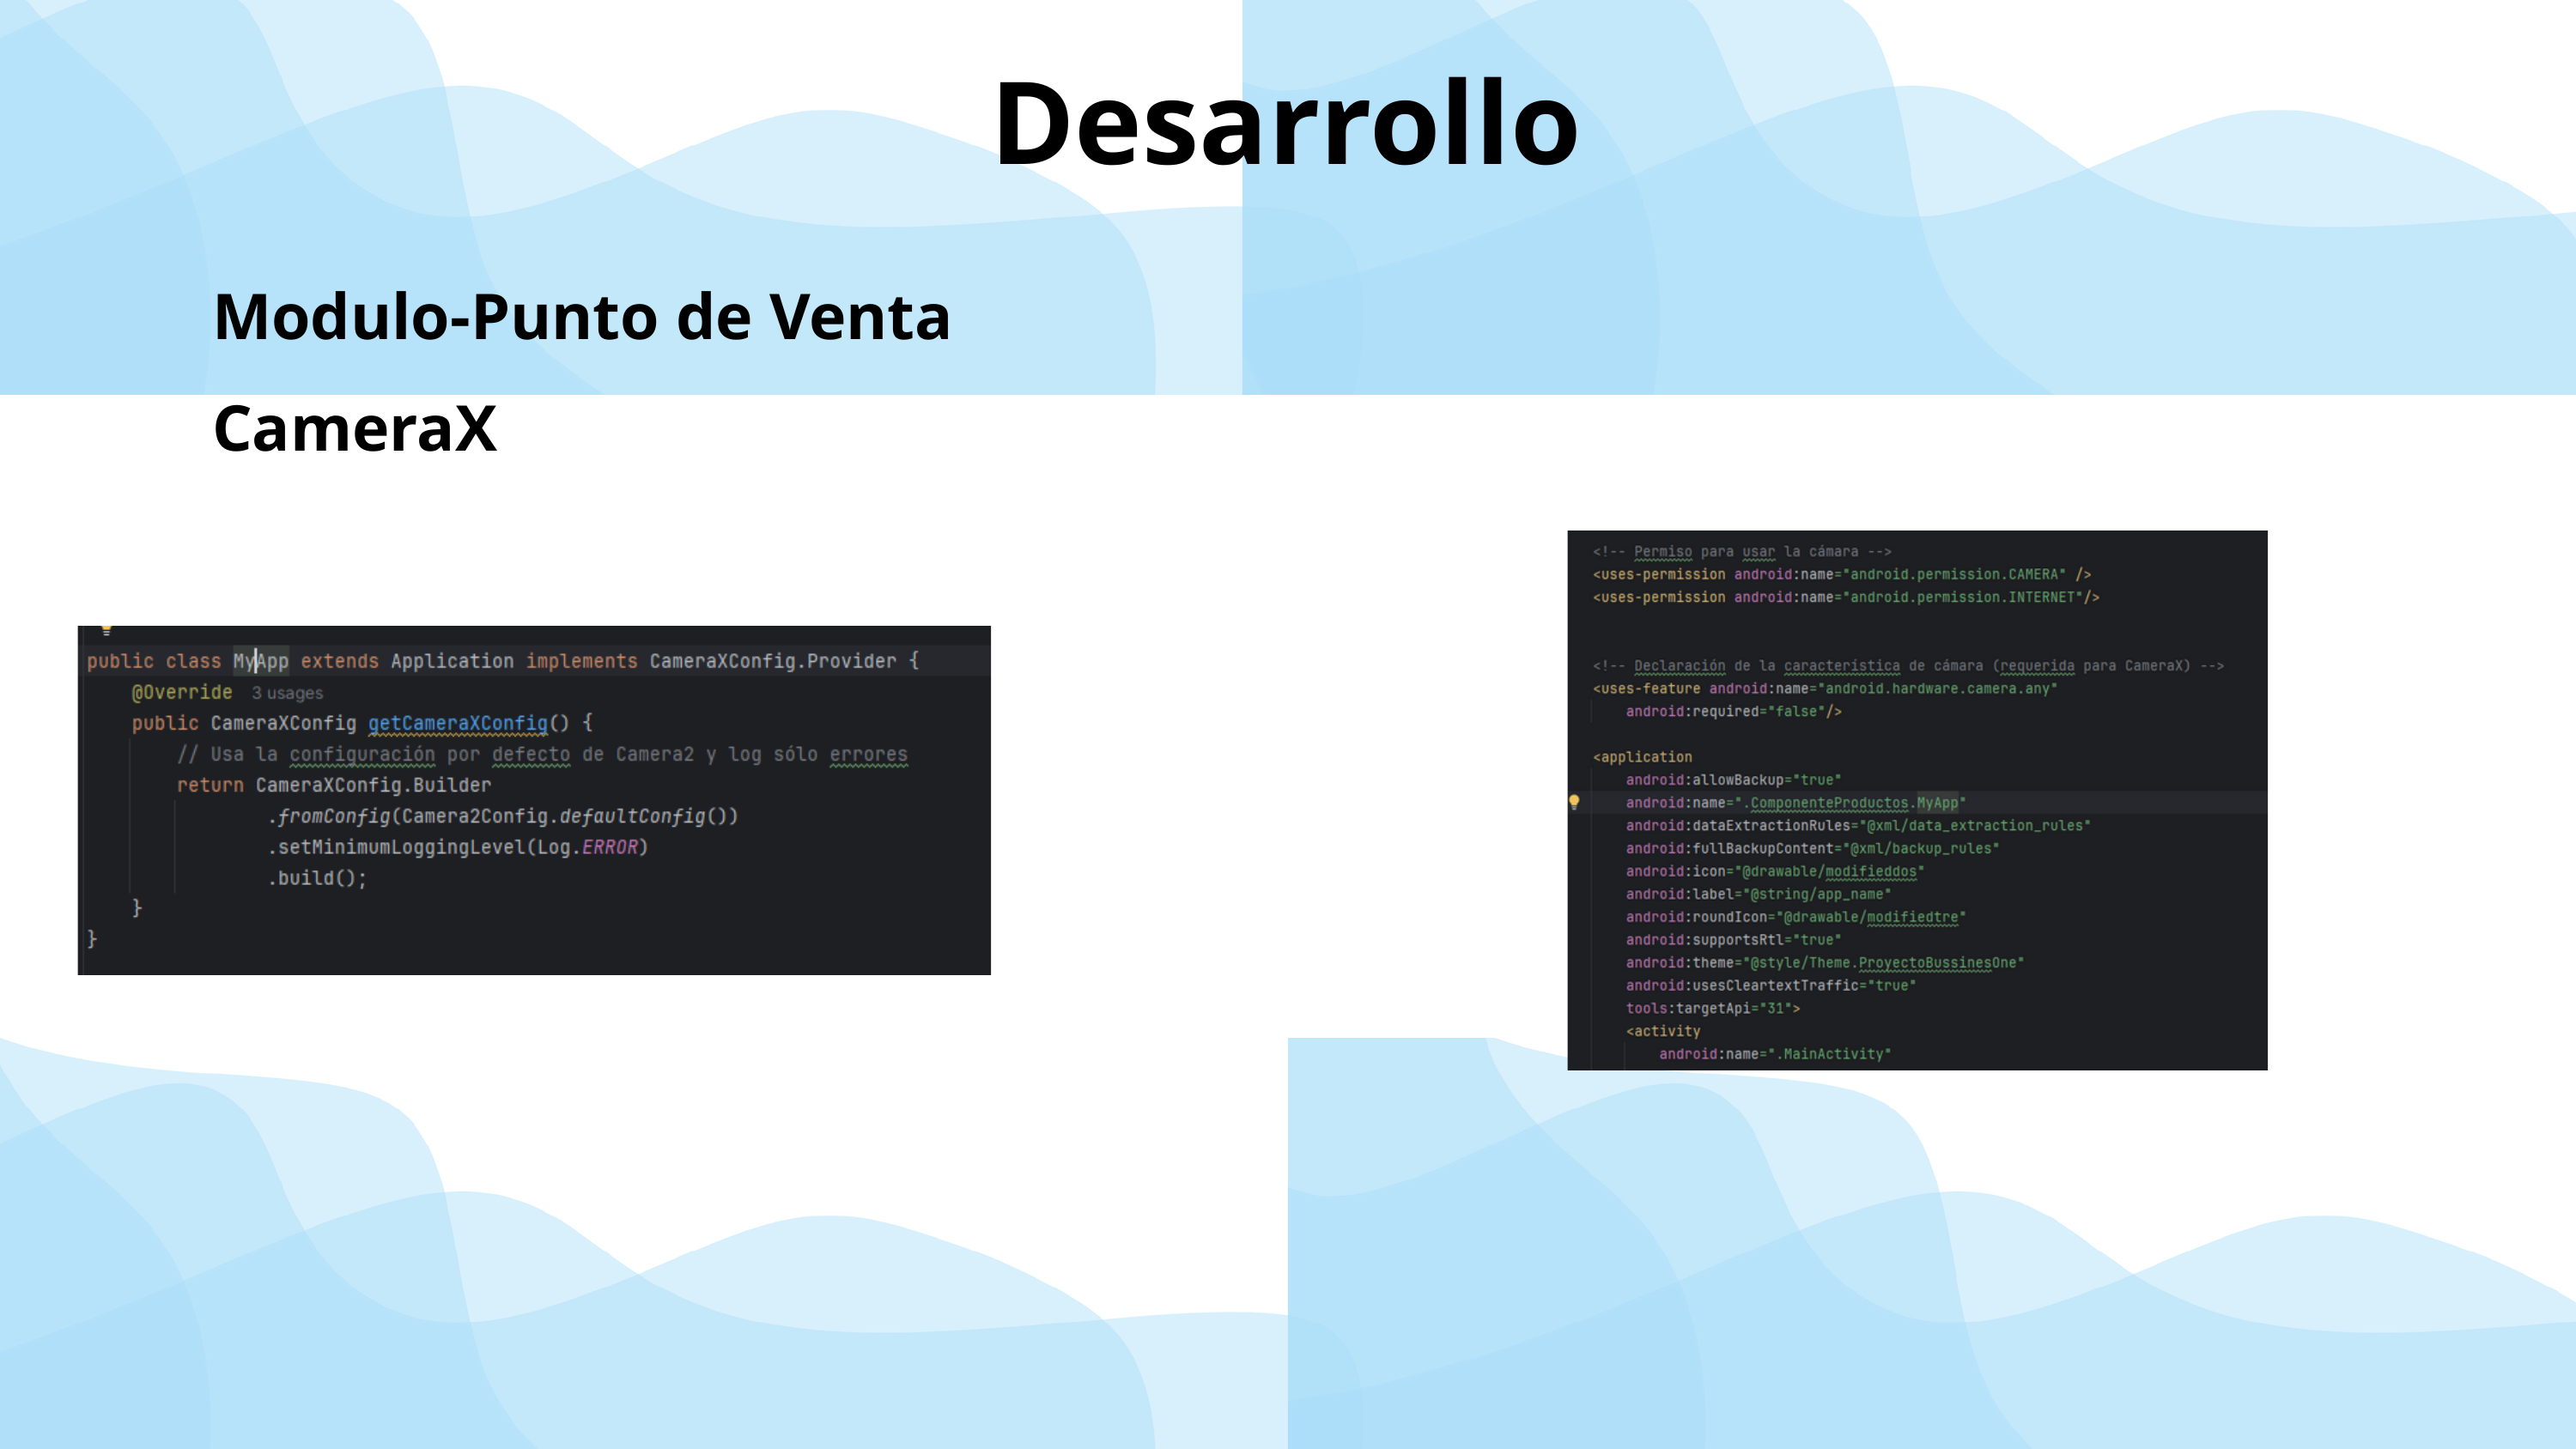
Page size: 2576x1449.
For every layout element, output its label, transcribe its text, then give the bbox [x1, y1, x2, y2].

text_box [0, 0, 1242, 395]
text_box Desarrollo [380, 80, 2192, 294]
text_box Modulo-Punto de Venta CameraX [212, 239, 1346, 464]
text_box [1567, 530, 2269, 1070]
text_box [1242, 0, 2576, 395]
text_box [77, 626, 992, 975]
text_box [1287, 1038, 2576, 1449]
text_box [0, 1038, 1287, 1449]
